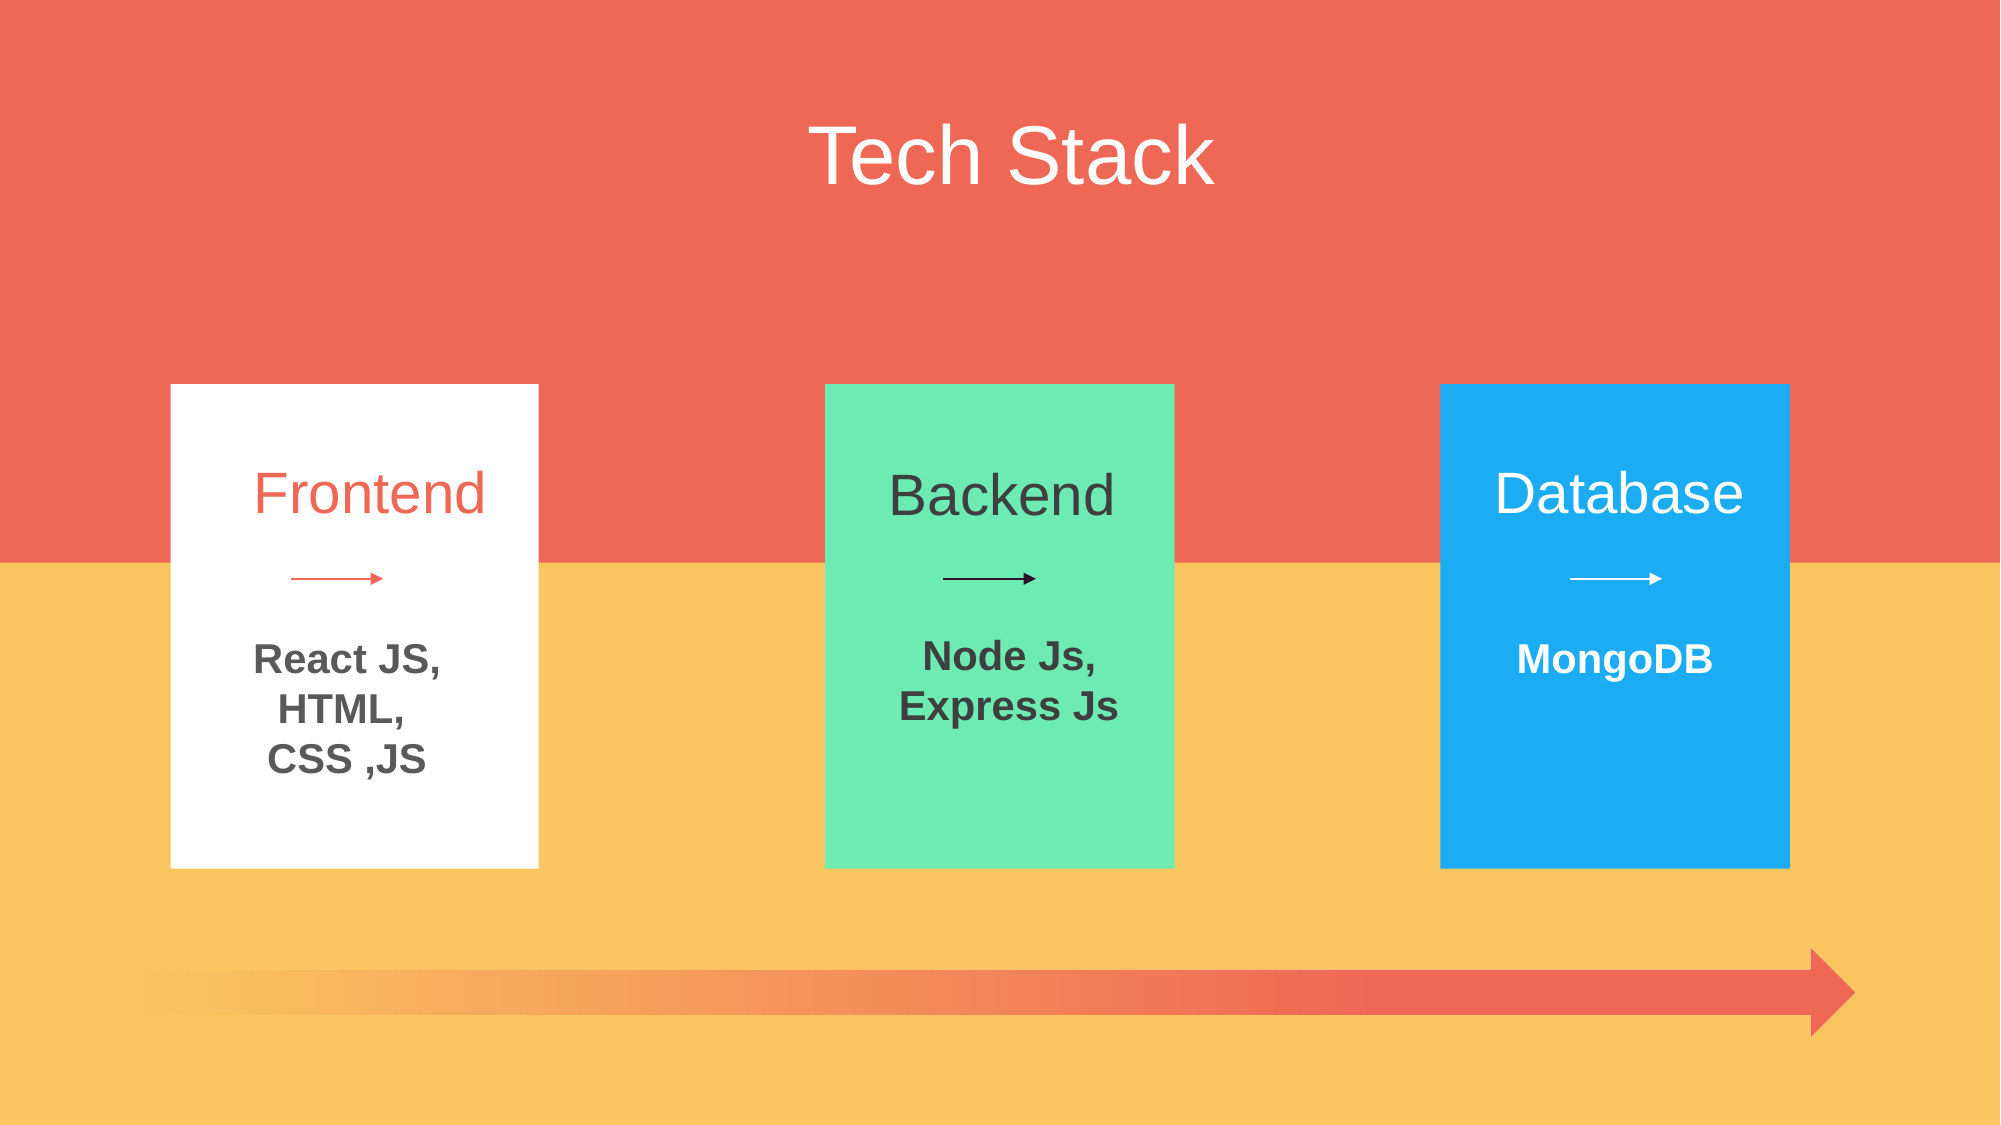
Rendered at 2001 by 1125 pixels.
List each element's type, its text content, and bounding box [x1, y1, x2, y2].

text_box Frontend [238, 447, 629, 533]
text_box [0, 562, 2000, 1125]
text_box React JS, HTML, CSS ,JS [211, 624, 483, 790]
text_box Tech Stack [792, 94, 2000, 209]
text_box Backend [874, 450, 1235, 535]
text_box Database [1479, 447, 1868, 533]
text_box [1440, 384, 1790, 869]
text_box [170, 384, 539, 869]
text_box Node Js, Express Js [874, 621, 1145, 737]
text_box MongoDB [1480, 624, 1751, 690]
text_box [145, 947, 1855, 1037]
text_box [825, 384, 1175, 869]
